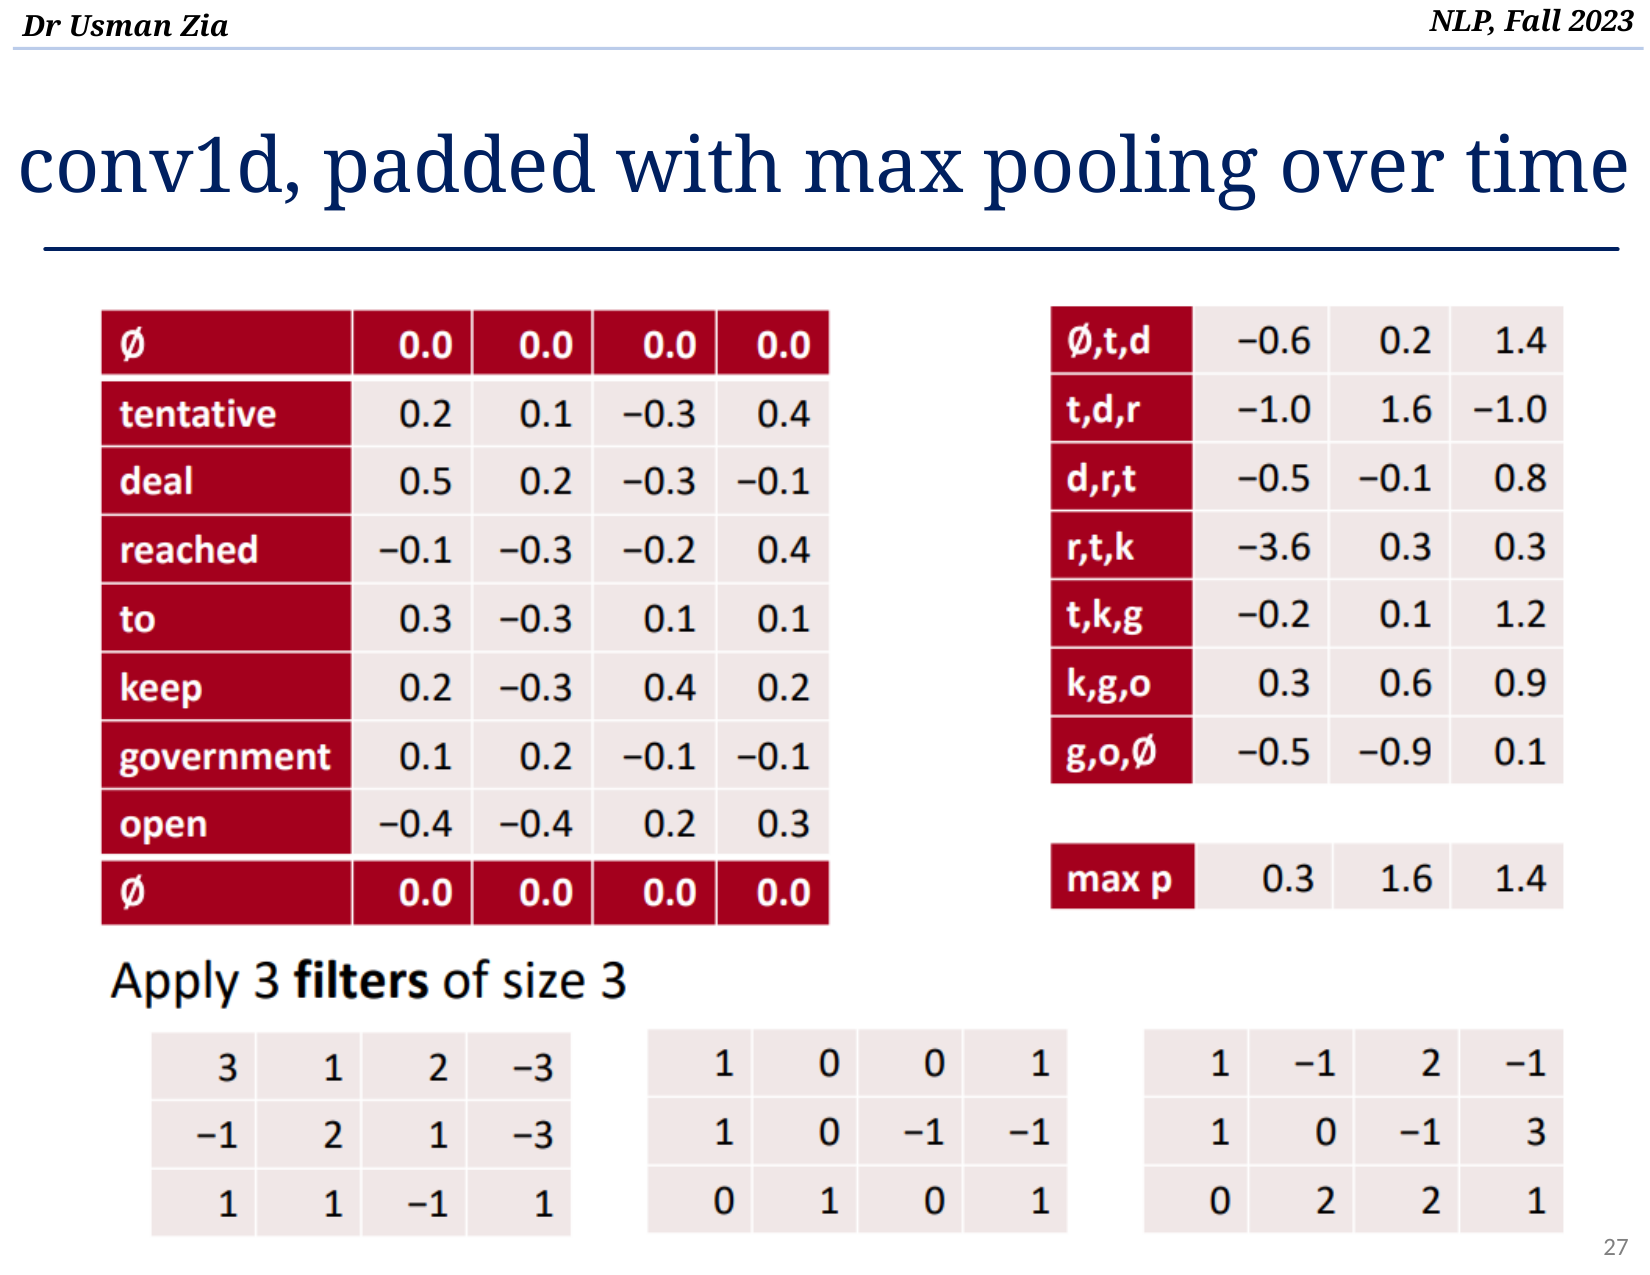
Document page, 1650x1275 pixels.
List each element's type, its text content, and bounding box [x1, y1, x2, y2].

picture [66, 305, 1584, 1243]
title conv1d, padded with max pooling over time [0, 75, 1650, 248]
